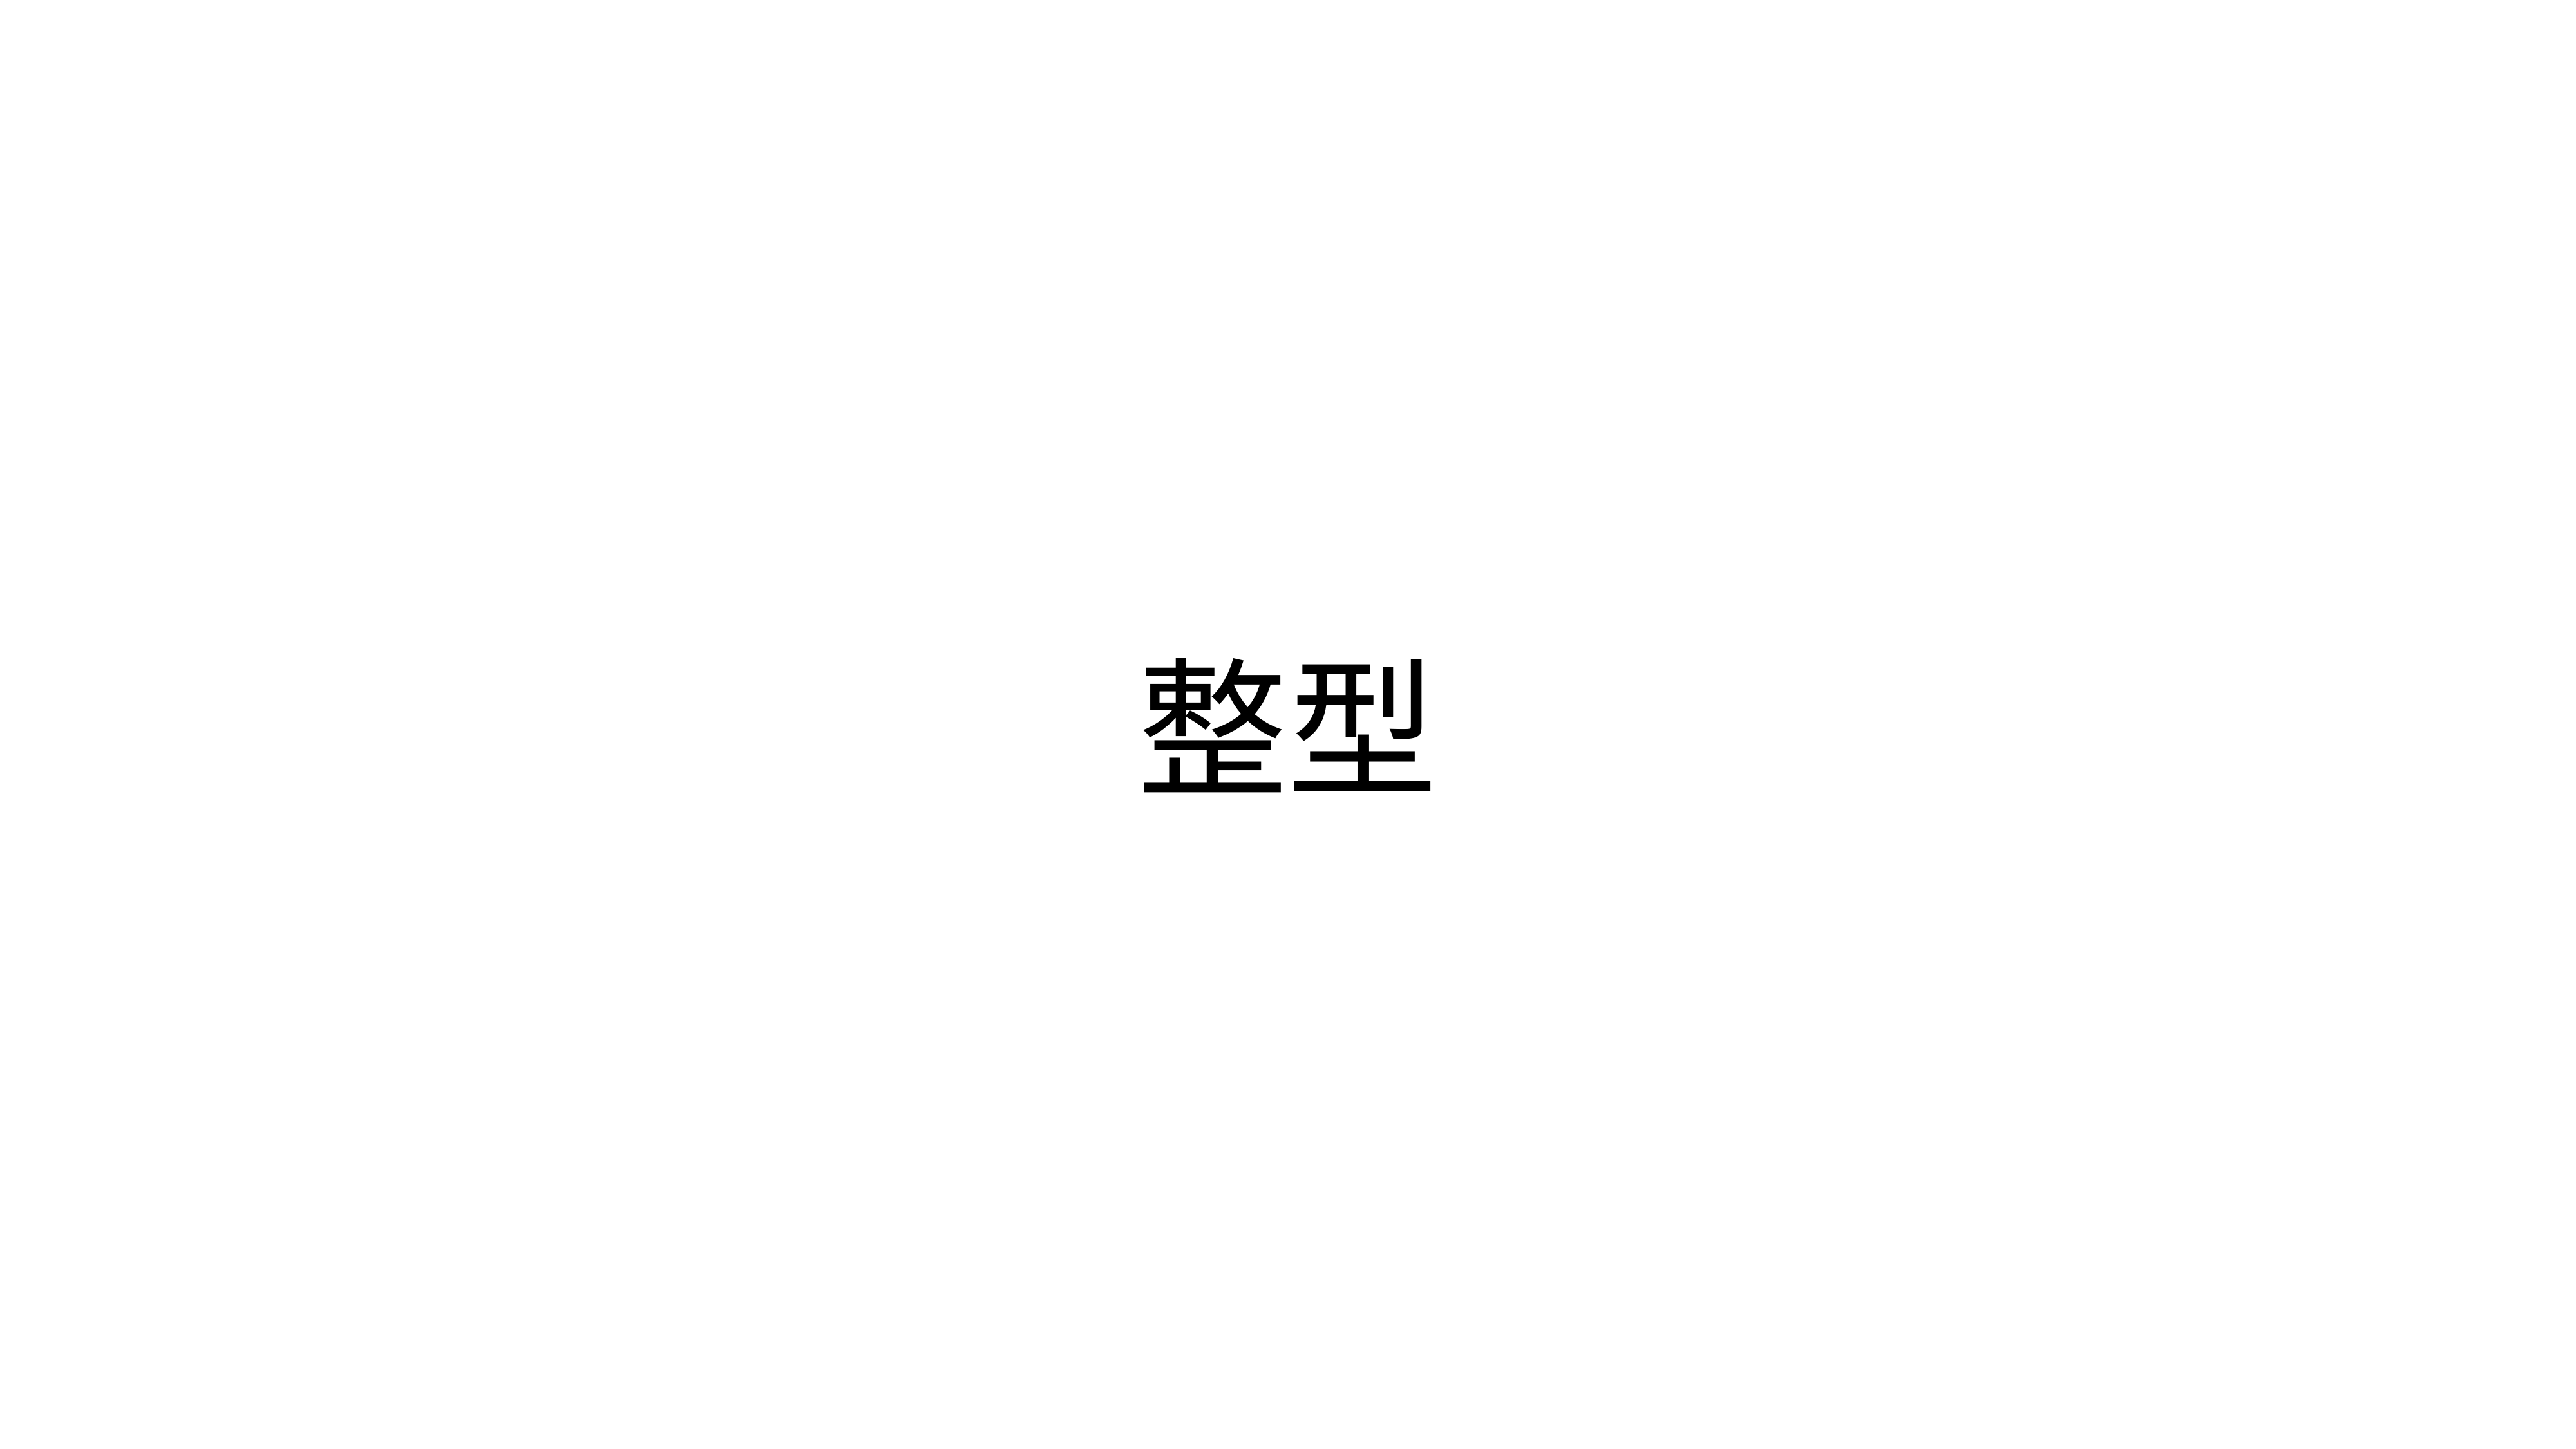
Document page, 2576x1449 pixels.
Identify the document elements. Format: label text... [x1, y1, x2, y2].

title 整型 [187, 478, 2389, 971]
